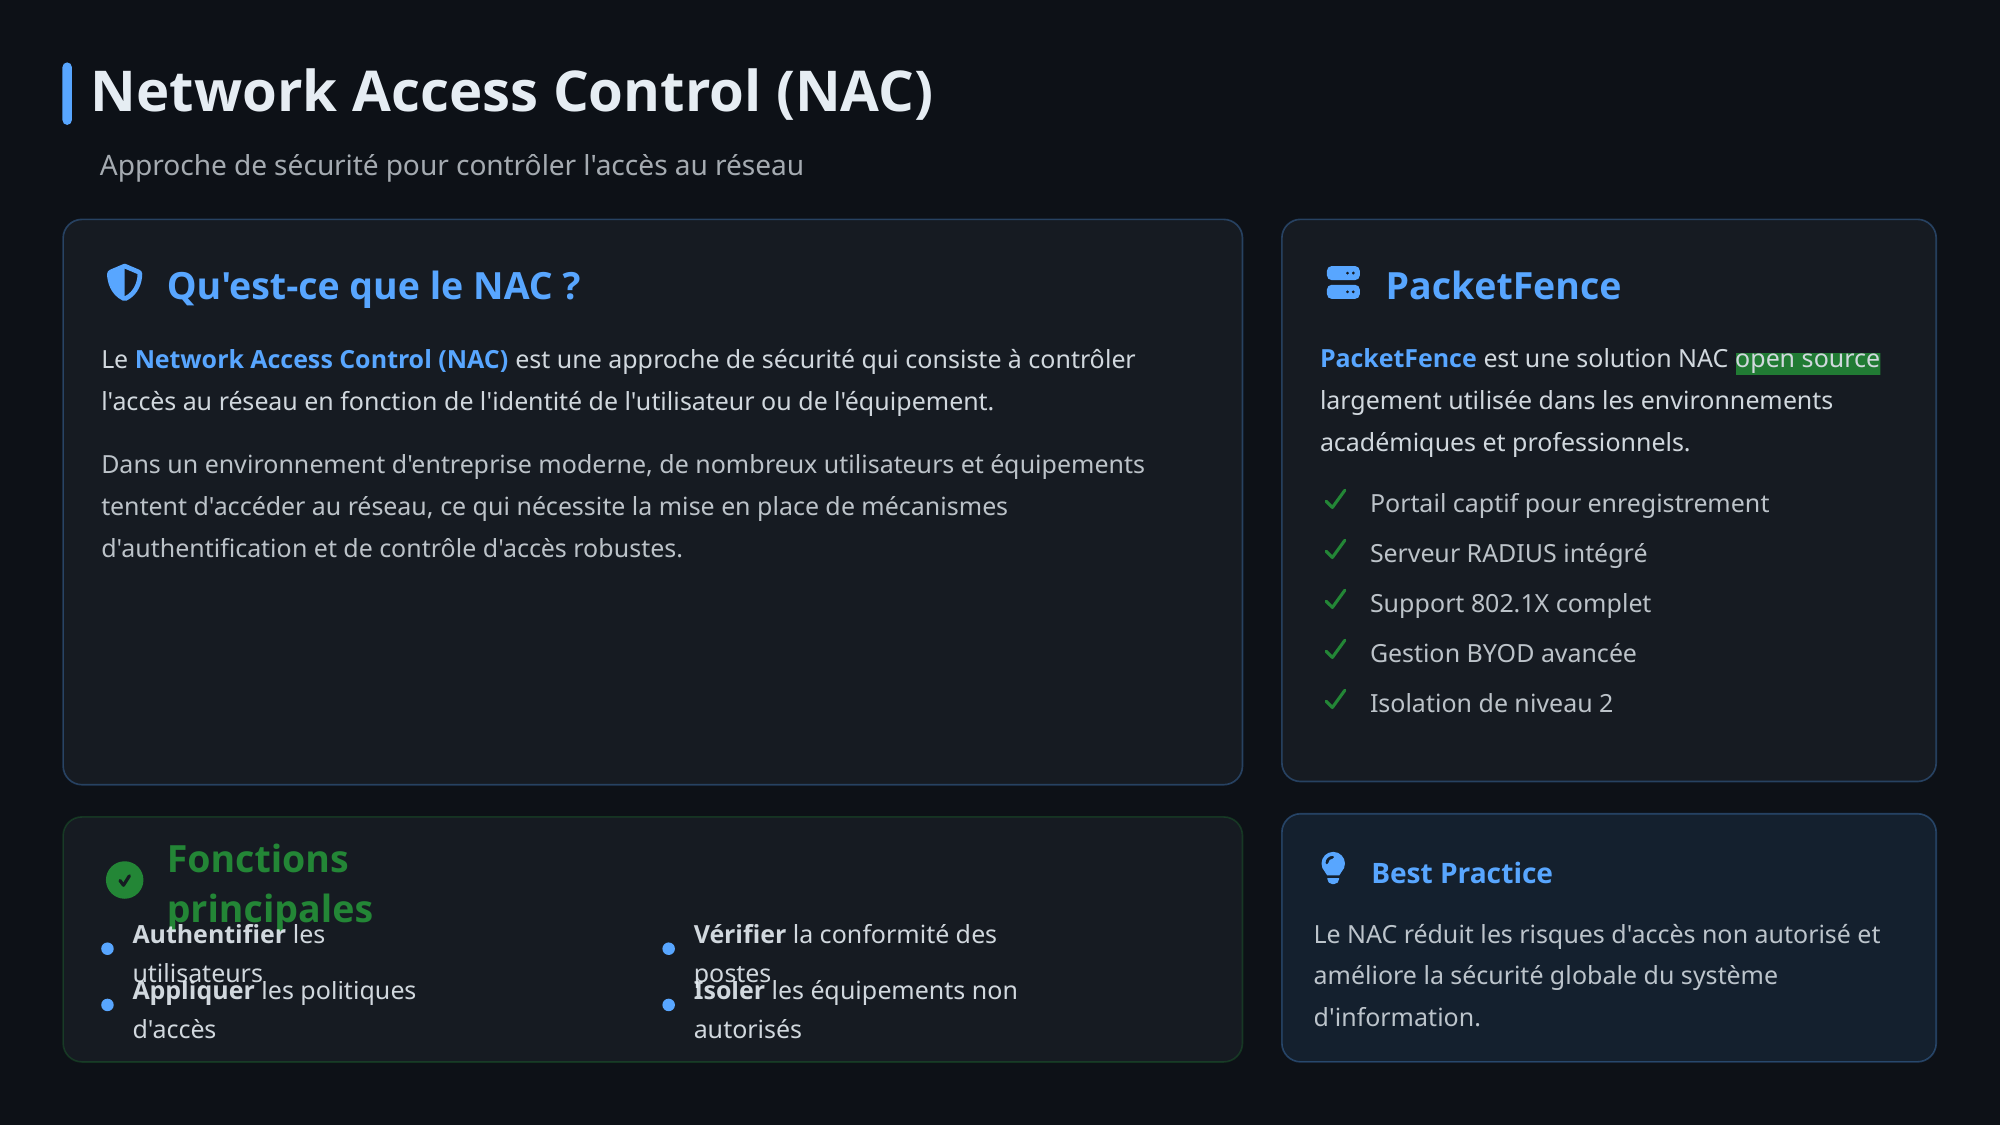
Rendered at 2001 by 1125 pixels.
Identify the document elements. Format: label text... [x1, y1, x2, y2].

text_box [107, 263, 143, 301]
text_box Dans un environnement d'entreprise moderne, de nombreux utilisateurs et équipements tentent d'accéder au réseau, ce qui nécessite la mise en place de mécanismes d'authentification et de contrôle d'accès robustes. [101, 438, 1217, 561]
text_box Approche de sécurité pour contrôler l'accès au réseau [99, 137, 1952, 182]
text_box Gestion BYOD avancée [1369, 629, 1650, 667]
text_box [662, 942, 675, 955]
text_box Le NAC réduit les risques d'accès non autorisé et améliore la sécurité globale du système d'information. [1313, 908, 1917, 1030]
text_box Qu'est-ce que le NAC ? [166, 257, 588, 308]
text_box [1325, 638, 1347, 659]
text_box Le Network Access Control (NAC) est une approche de sécurité qui consiste à contrôler l'accès au réseau en fonction de l'identité de l'utilisateur ou de l'équipement. [101, 332, 1217, 414]
text_box Fonctions principales [166, 855, 550, 905]
text_box PacketFence est une solution NAC open source largement utilisée dans les environnements académiques et professionnels. [1320, 332, 1911, 455]
text_box [101, 998, 114, 1012]
text_box Serveur RADIUS intégré [1369, 529, 1656, 567]
text_box [63, 219, 1243, 785]
text_box [105, 861, 144, 899]
text_box Network Access Control (NAC) [90, 62, 955, 125]
text_box [1326, 284, 1360, 299]
text_box [1325, 688, 1347, 710]
text_box Best Practice [1371, 845, 1556, 890]
text_box [63, 816, 1243, 1062]
text_box PacketFence [1385, 257, 1625, 308]
text_box [62, 62, 72, 125]
text_box [1325, 588, 1347, 609]
text_box [1281, 813, 1937, 1062]
text_box Support 802.1X complet [1370, 579, 1660, 617]
text_box [1327, 878, 1340, 885]
text_box Vérifier la conformité des postes [693, 930, 1080, 968]
text_box [1325, 538, 1347, 560]
text_box [1326, 266, 1360, 281]
text_box Authentifier les utilisateurs [132, 930, 452, 968]
text_box [1321, 851, 1345, 876]
text_box [662, 998, 675, 1012]
text_box [101, 942, 114, 955]
text_box Portail captif pour enregistrement [1369, 479, 1772, 517]
text_box Isolation de niveau 2 [1369, 679, 1617, 717]
text_box [1281, 219, 1937, 782]
text_box [1325, 488, 1347, 509]
text_box Isoler les équipements non autorisés [693, 986, 1126, 1024]
text_box Appliquer les politiques d'accès [132, 986, 506, 1024]
